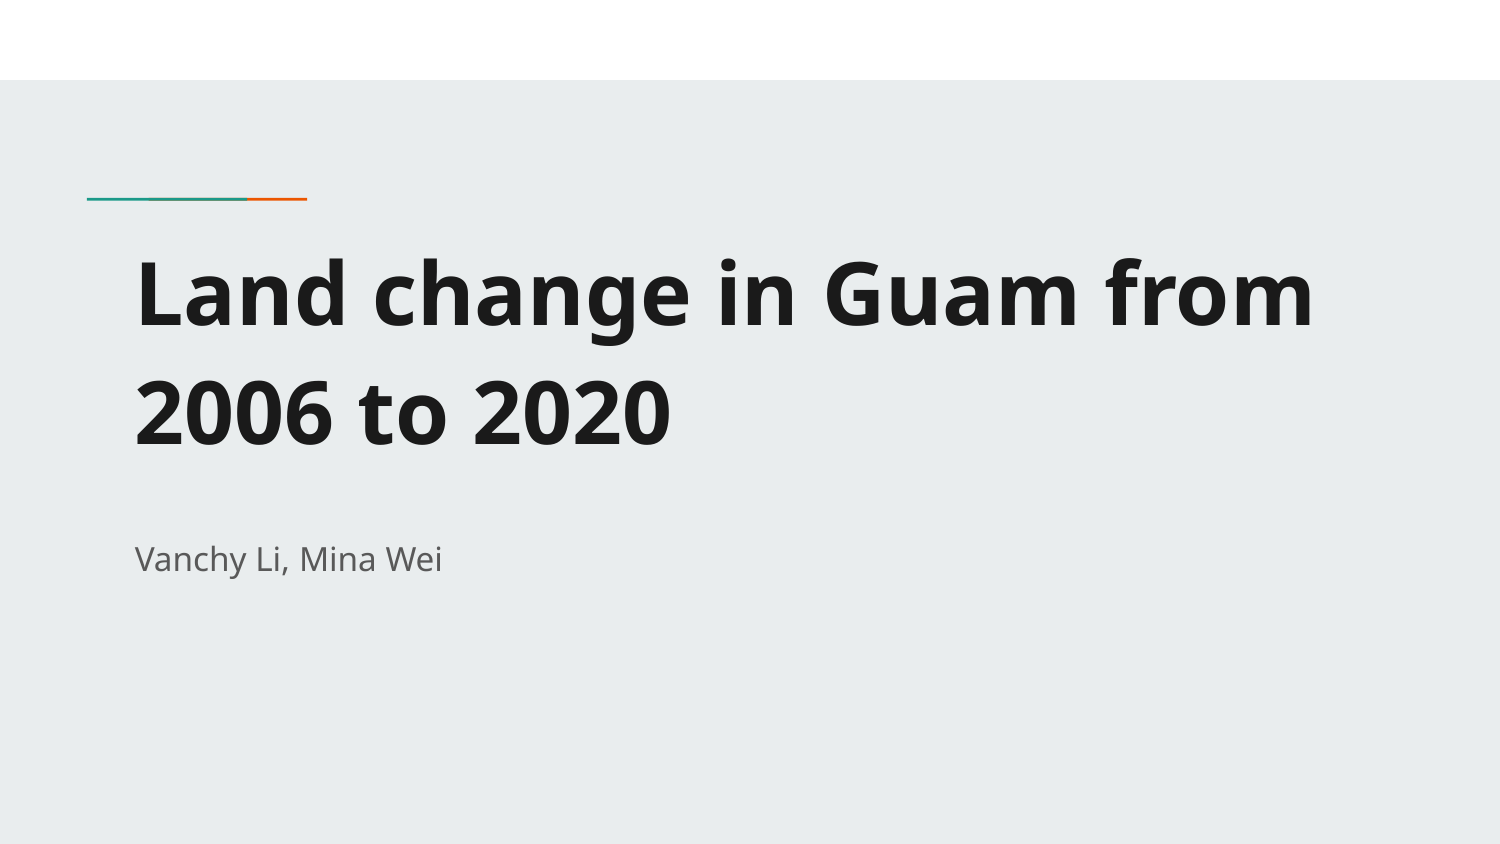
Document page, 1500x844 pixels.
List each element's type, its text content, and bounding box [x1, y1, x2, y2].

subtitle Vanchy Li, Mina Wei [119, 520, 1381, 610]
title Land change in Guam from 2006 to 2020 [119, 216, 1381, 490]
